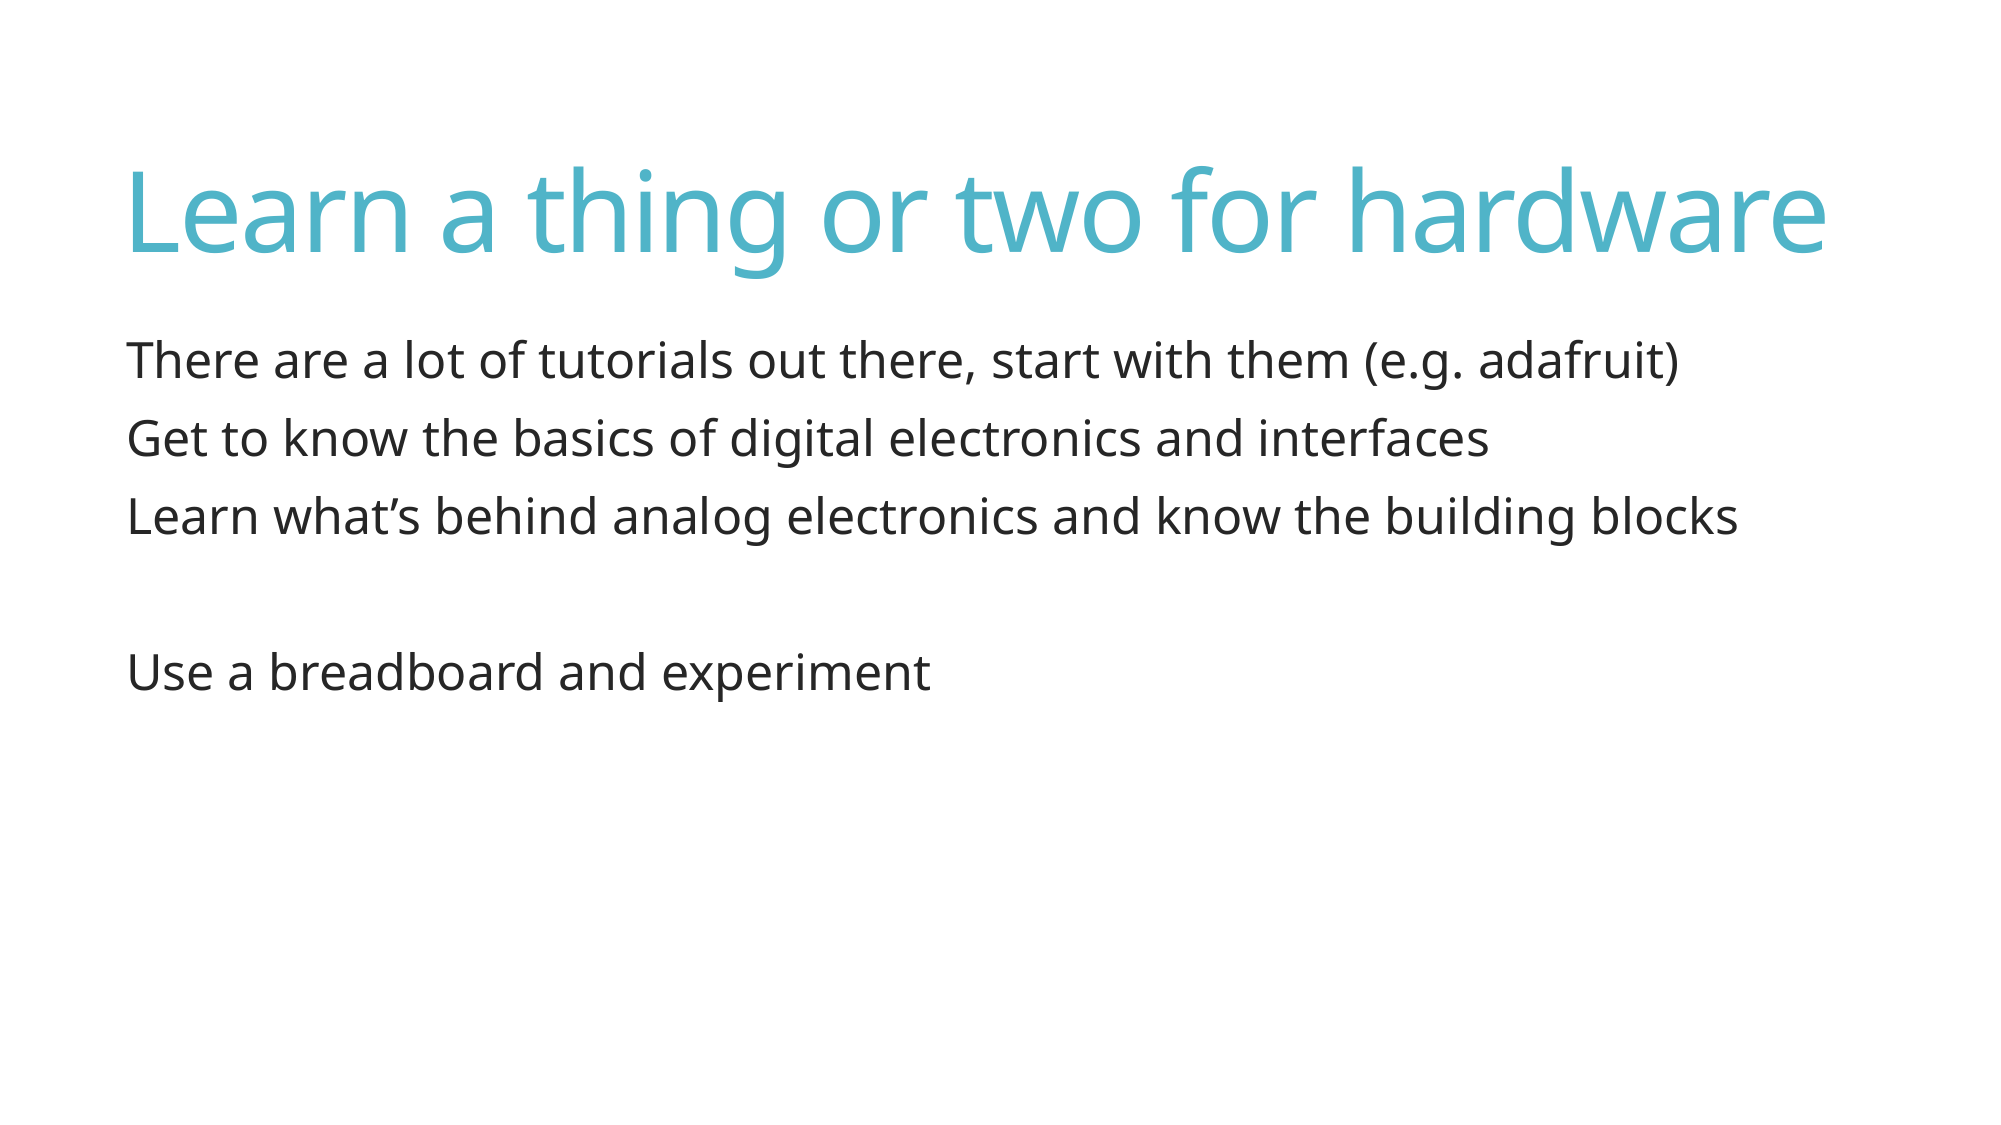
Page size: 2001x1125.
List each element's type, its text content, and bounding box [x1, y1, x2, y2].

list There are a lot of tutorials out there, start with them (e.g. adafruit) Get to know the basics of digital electronics and interfaces Learn what’s behind analog electronics and know the building blocks Use a breadboard and experiment [111, 329, 1876, 948]
title Learn a thing or two for hardware [107, 81, 1875, 354]
